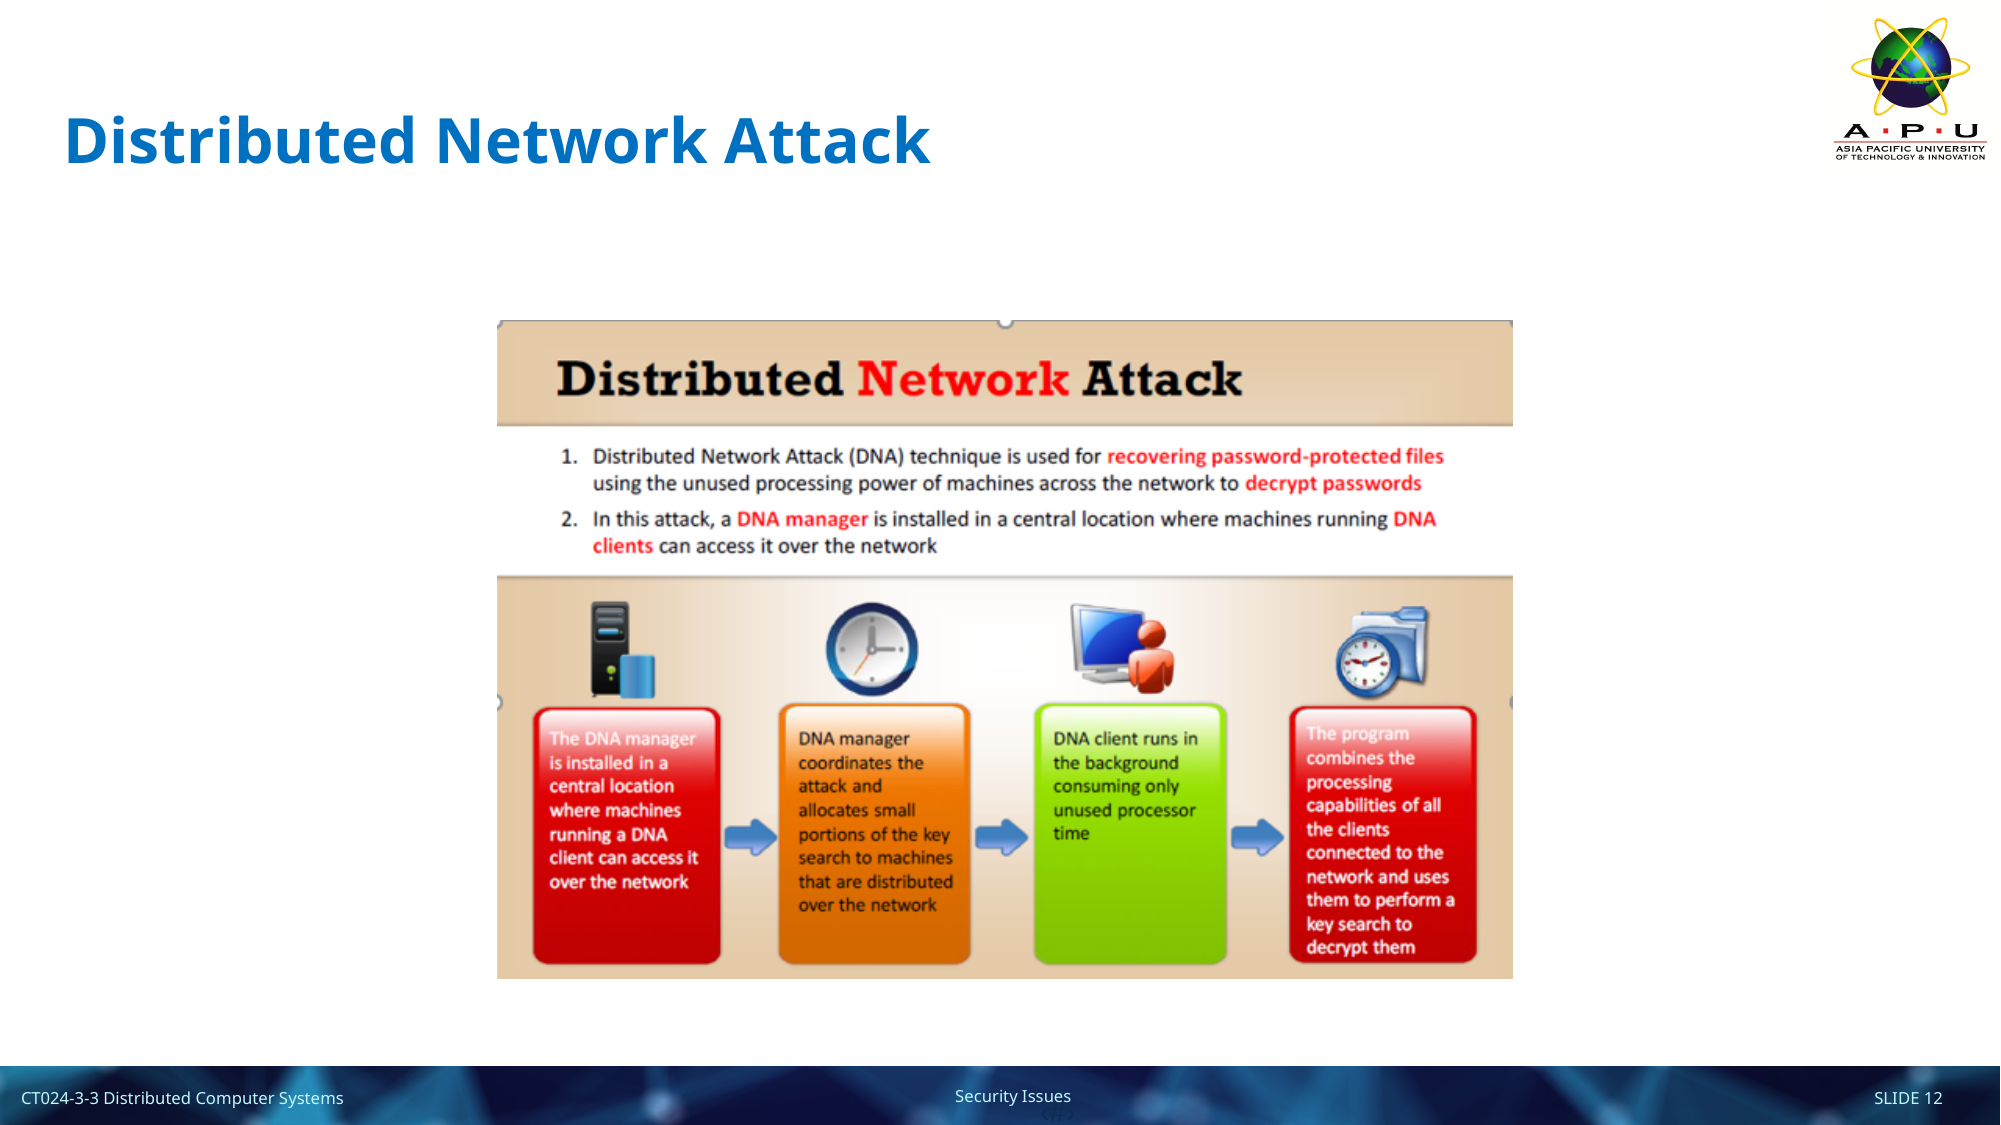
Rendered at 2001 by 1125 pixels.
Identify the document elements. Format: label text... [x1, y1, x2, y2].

picture [0, 1066, 2000, 1125]
title Distributed Network Attack [48, 45, 1764, 233]
footer ‹#› [1025, 1086, 1500, 1125]
picture [1822, 0, 2000, 178]
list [496, 320, 1513, 979]
